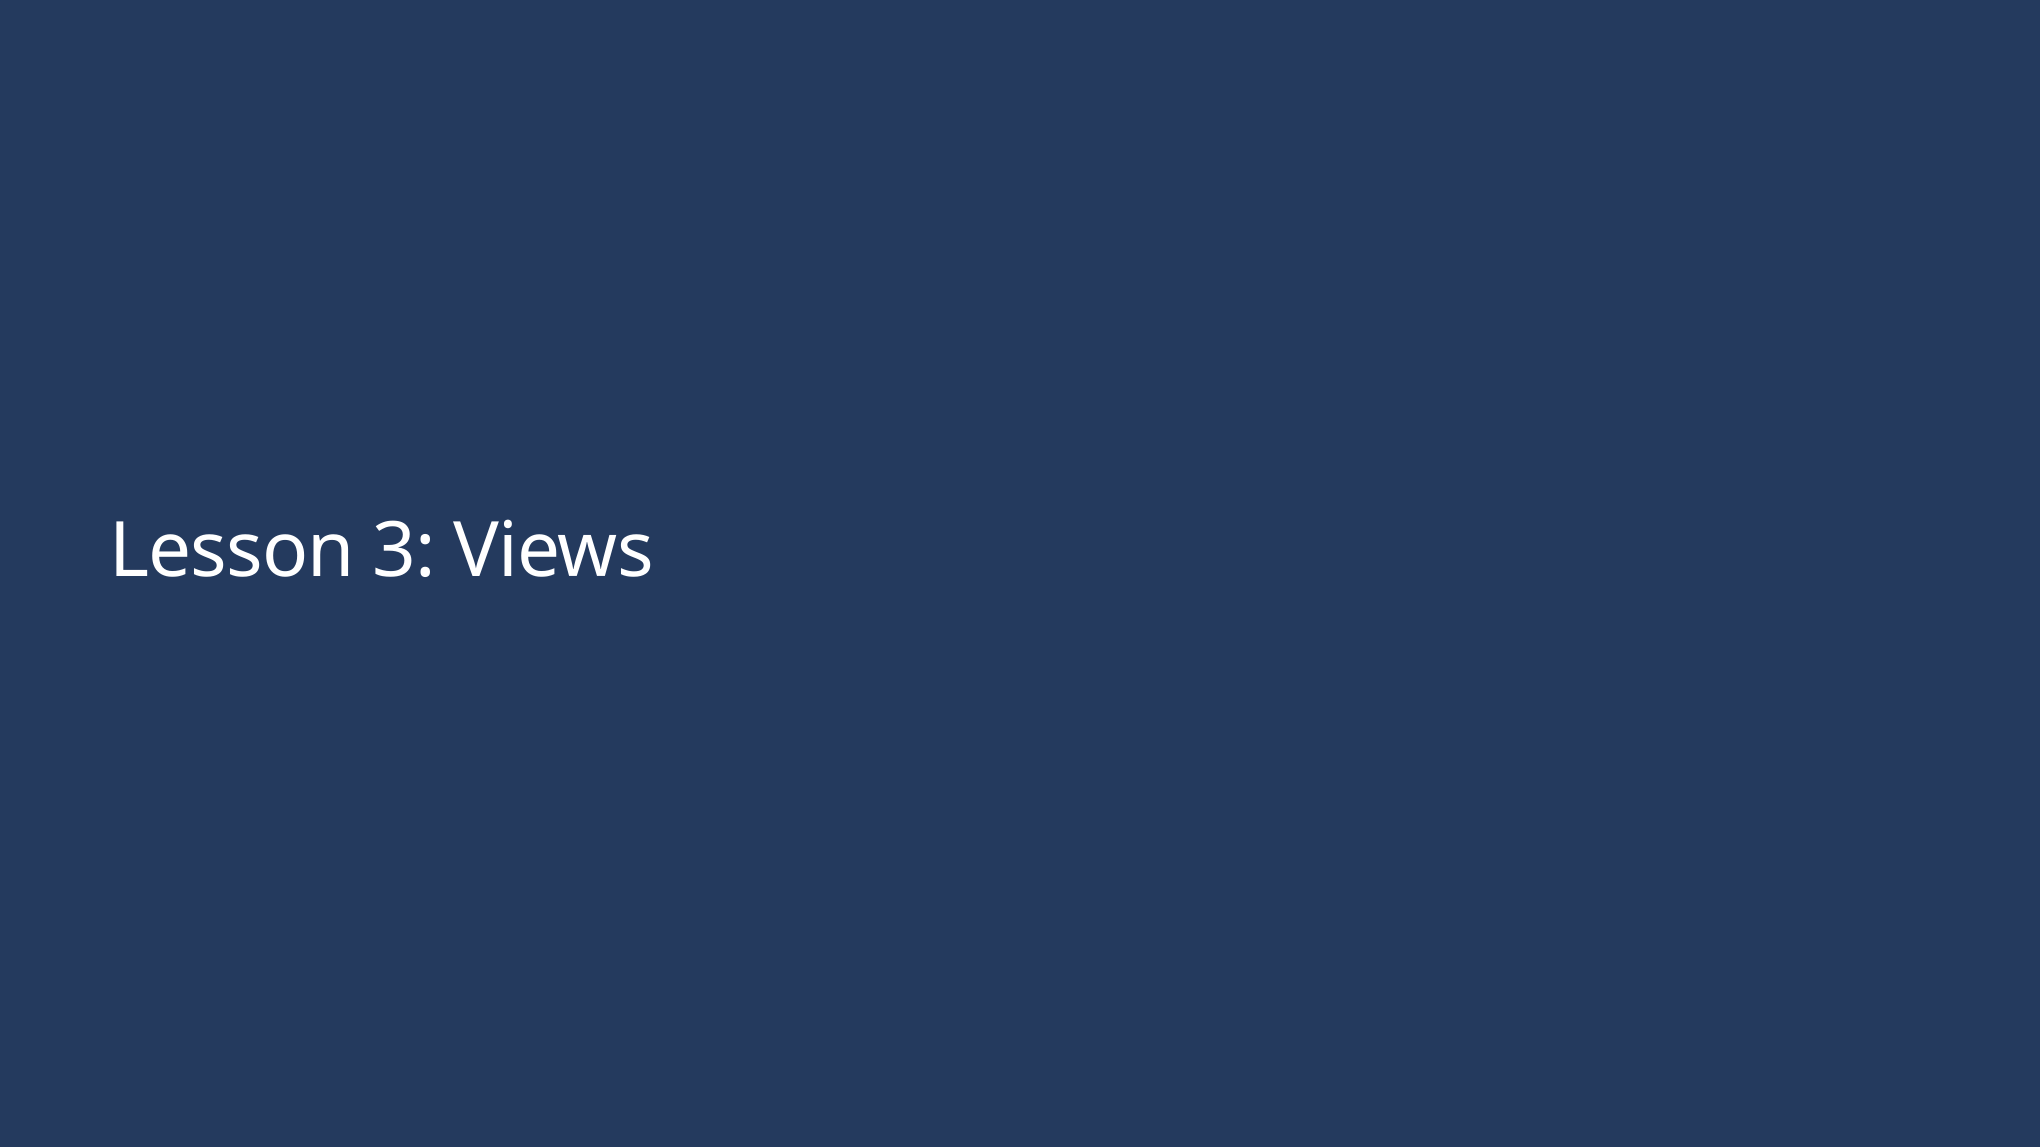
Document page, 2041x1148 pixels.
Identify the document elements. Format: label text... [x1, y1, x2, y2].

title Lesson 3: Views [109, 498, 1913, 600]
